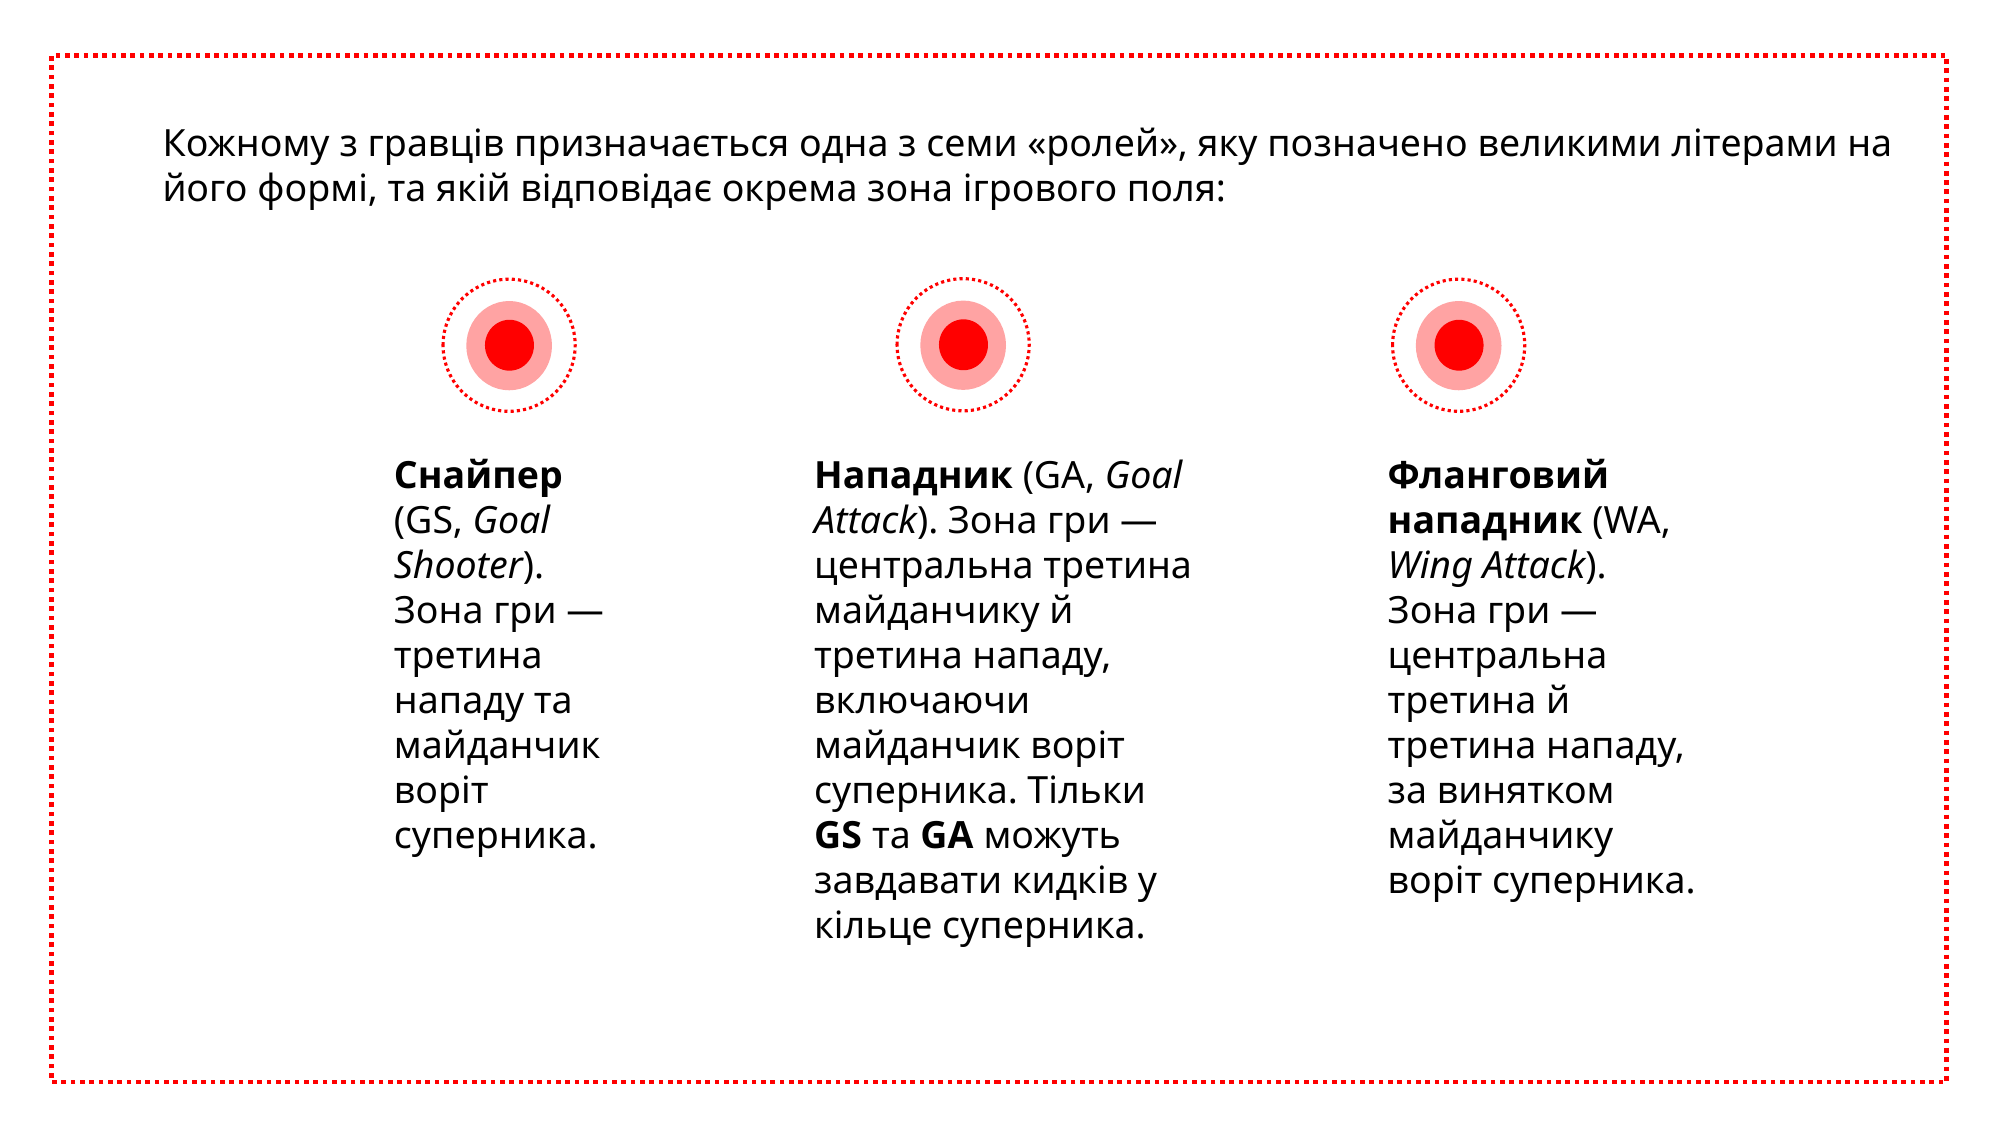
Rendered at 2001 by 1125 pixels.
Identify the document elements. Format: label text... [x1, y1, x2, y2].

text_box [51, 54, 1947, 1083]
text_box Снайпер (GS, Goal Shooter). Зона гри — третина нападу та майданчик воріт суперника. [379, 444, 643, 864]
text_box Фланговий нападник (WA, Wing Attack). Зона гри — центральна третина й третина нападу, за винятком майданчику воріт суперника. [1372, 444, 1721, 954]
text_box [441, 278, 577, 413]
text_box Кожному з гравців призначається одна з семи «ролей», яку позначено великими літерами на його формі, та якій відповідає окрема зона ігрового поля: [147, 111, 1972, 486]
text_box Нападник (GA, Goal Attack). Зона гри — центральна третина майданчику й третина нападу, включаючи майданчик воріт суперника. Тільки GS та GA можуть завдавати кидків у кільце суперника. [799, 444, 1217, 999]
text_box [896, 277, 1031, 412]
text_box [1391, 278, 1526, 413]
